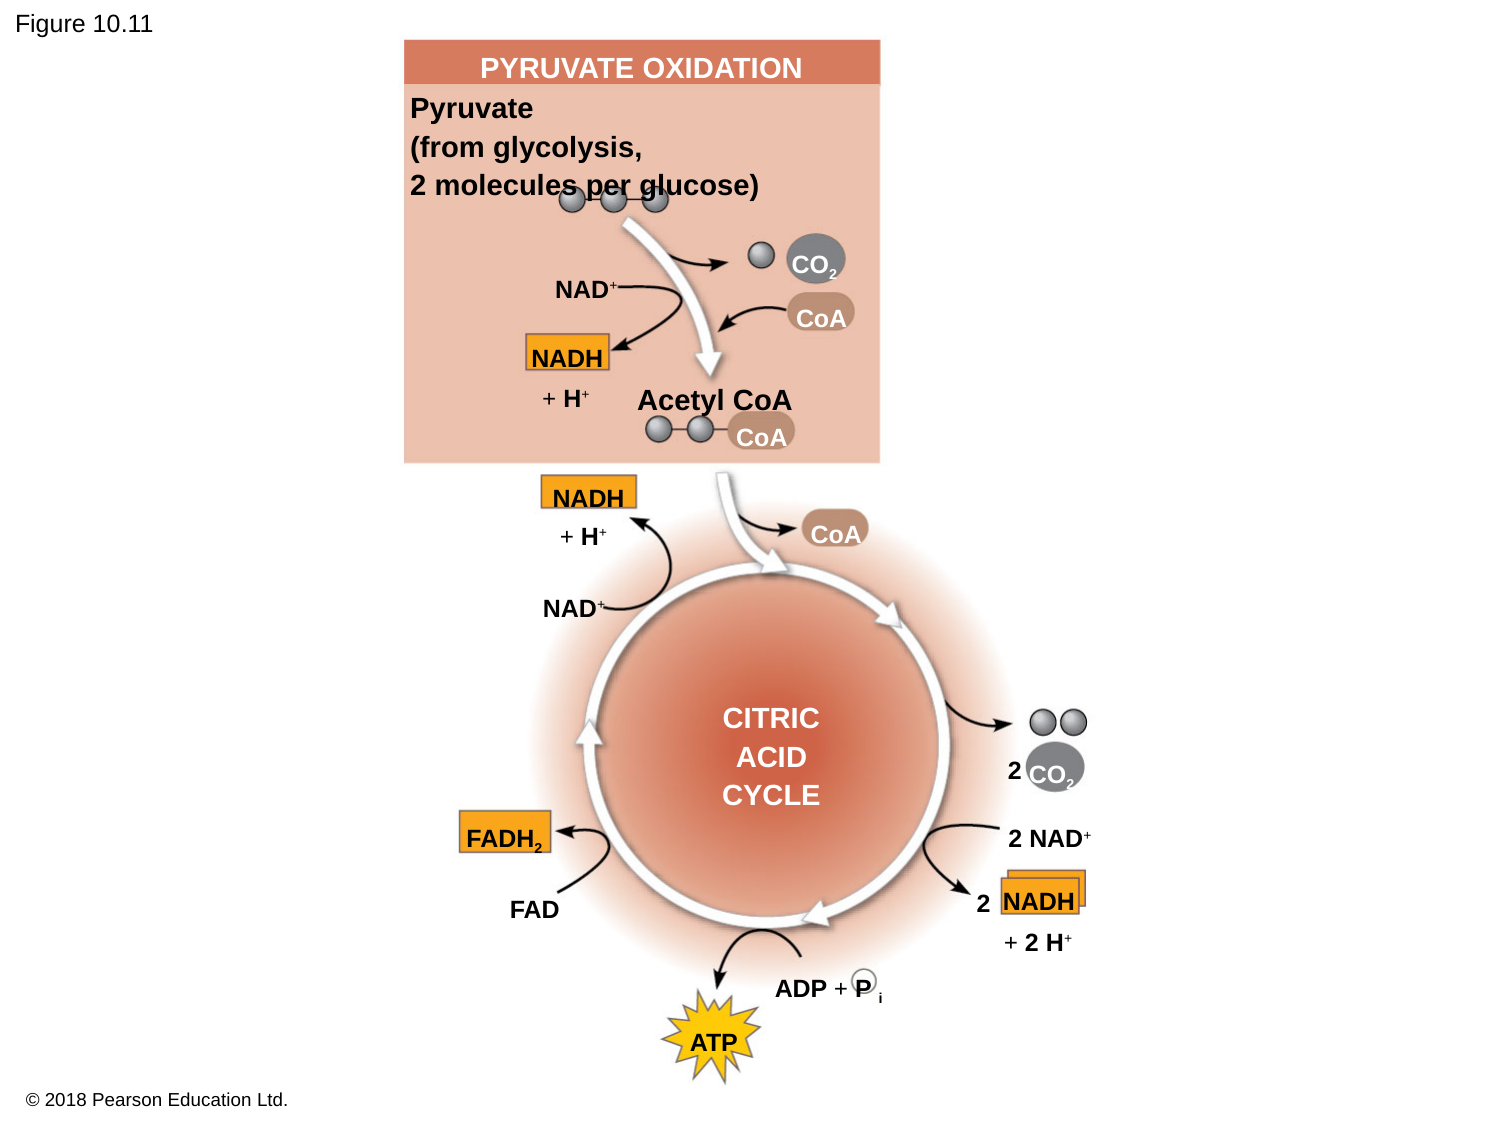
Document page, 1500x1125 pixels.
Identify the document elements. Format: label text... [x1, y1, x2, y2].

title Figure 10.11 [0, 0, 593, 57]
text_box © 2018 Pearson Education Ltd. [10, 1080, 518, 1119]
picture [398, 34, 1102, 1091]
